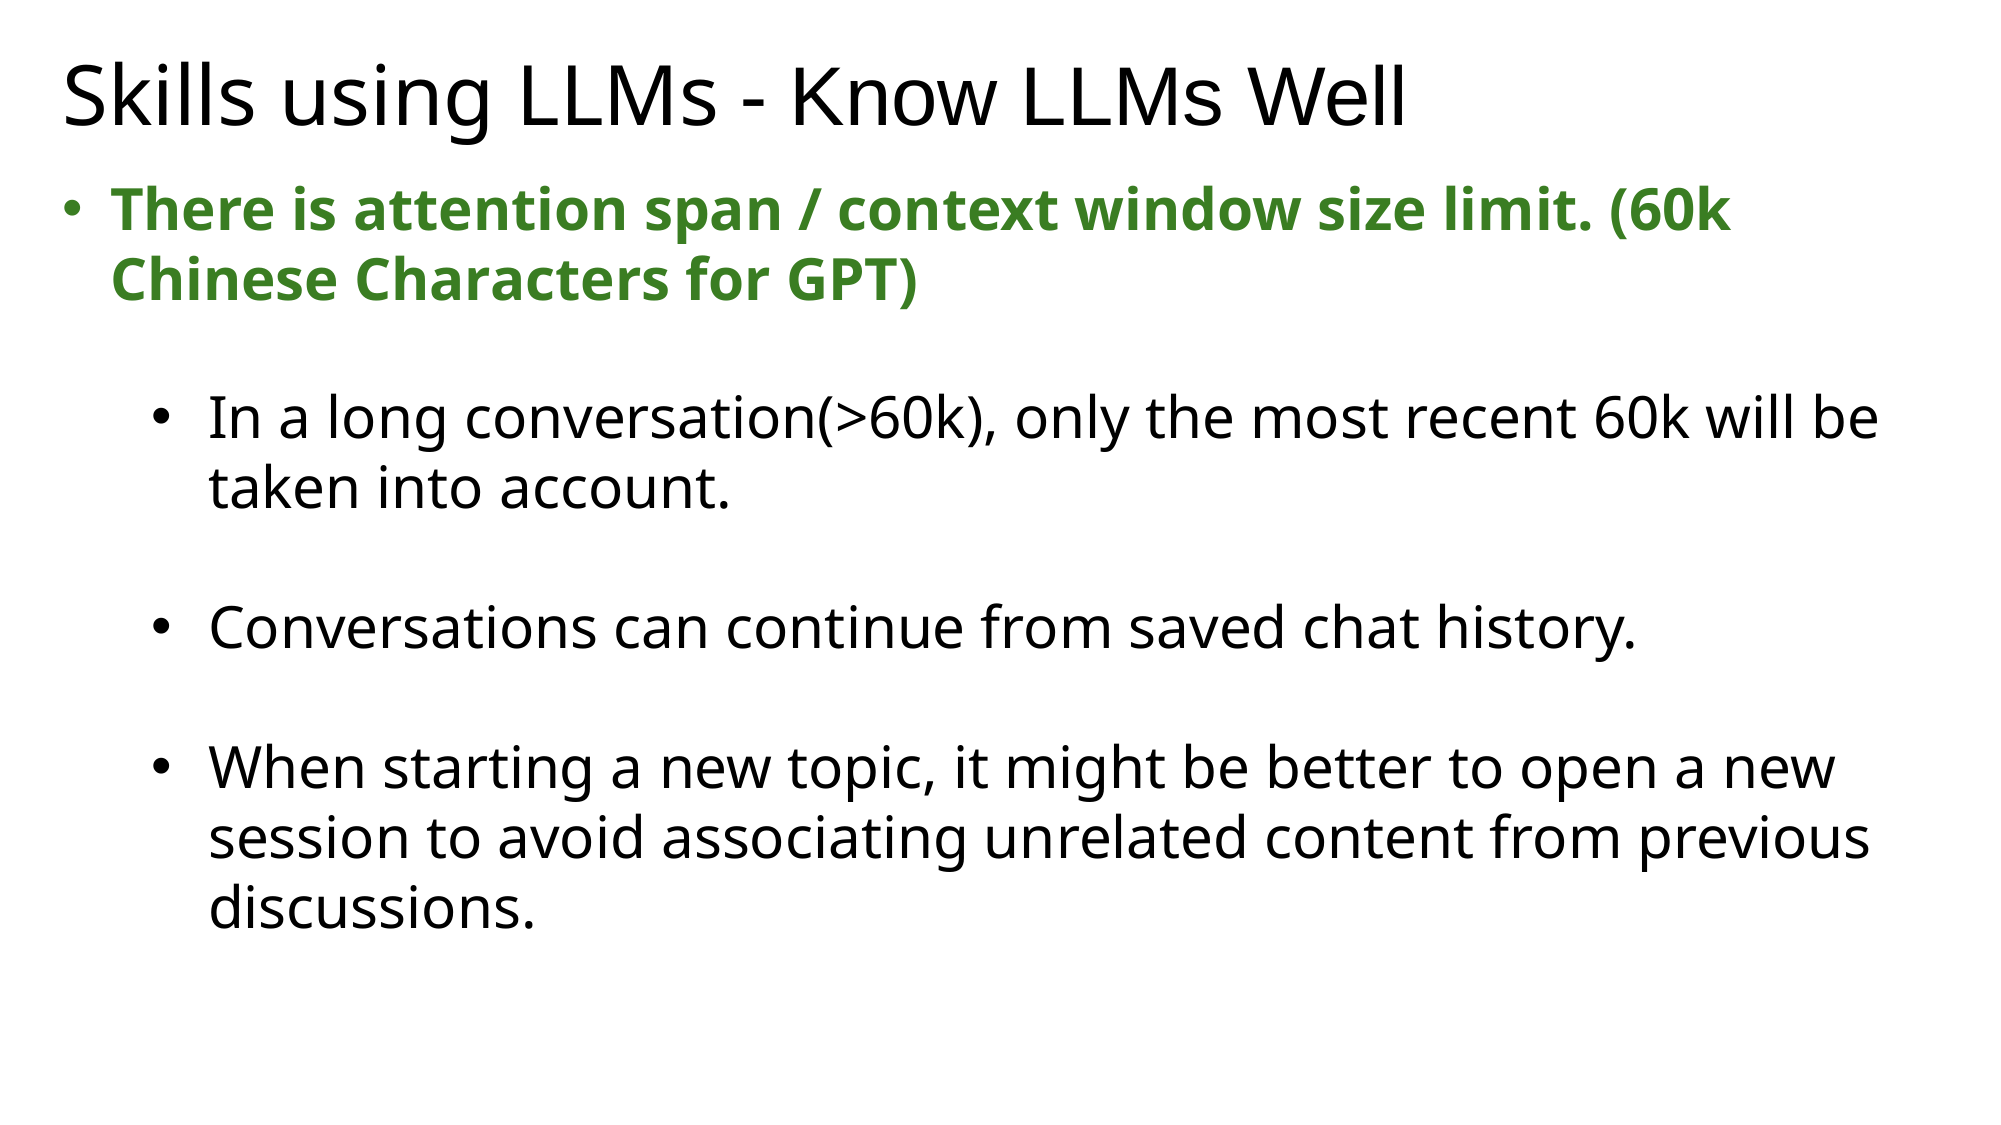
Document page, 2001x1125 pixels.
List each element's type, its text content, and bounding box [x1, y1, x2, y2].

text_box Skills using LLMs - Know LLMs Well [48, 34, 2000, 350]
text_box In a long conversation(>60k), only the most recent 60k will be taken into account. Conversations can continue from saved chat history. When starting a new topic, it might be better to open a new session to avoid associating unrelated content from previous discussions. [137, 312, 1961, 1008]
text_box There is attention span / context window size limit. (60k Chinese Characters for GPT) [48, 164, 1945, 320]
